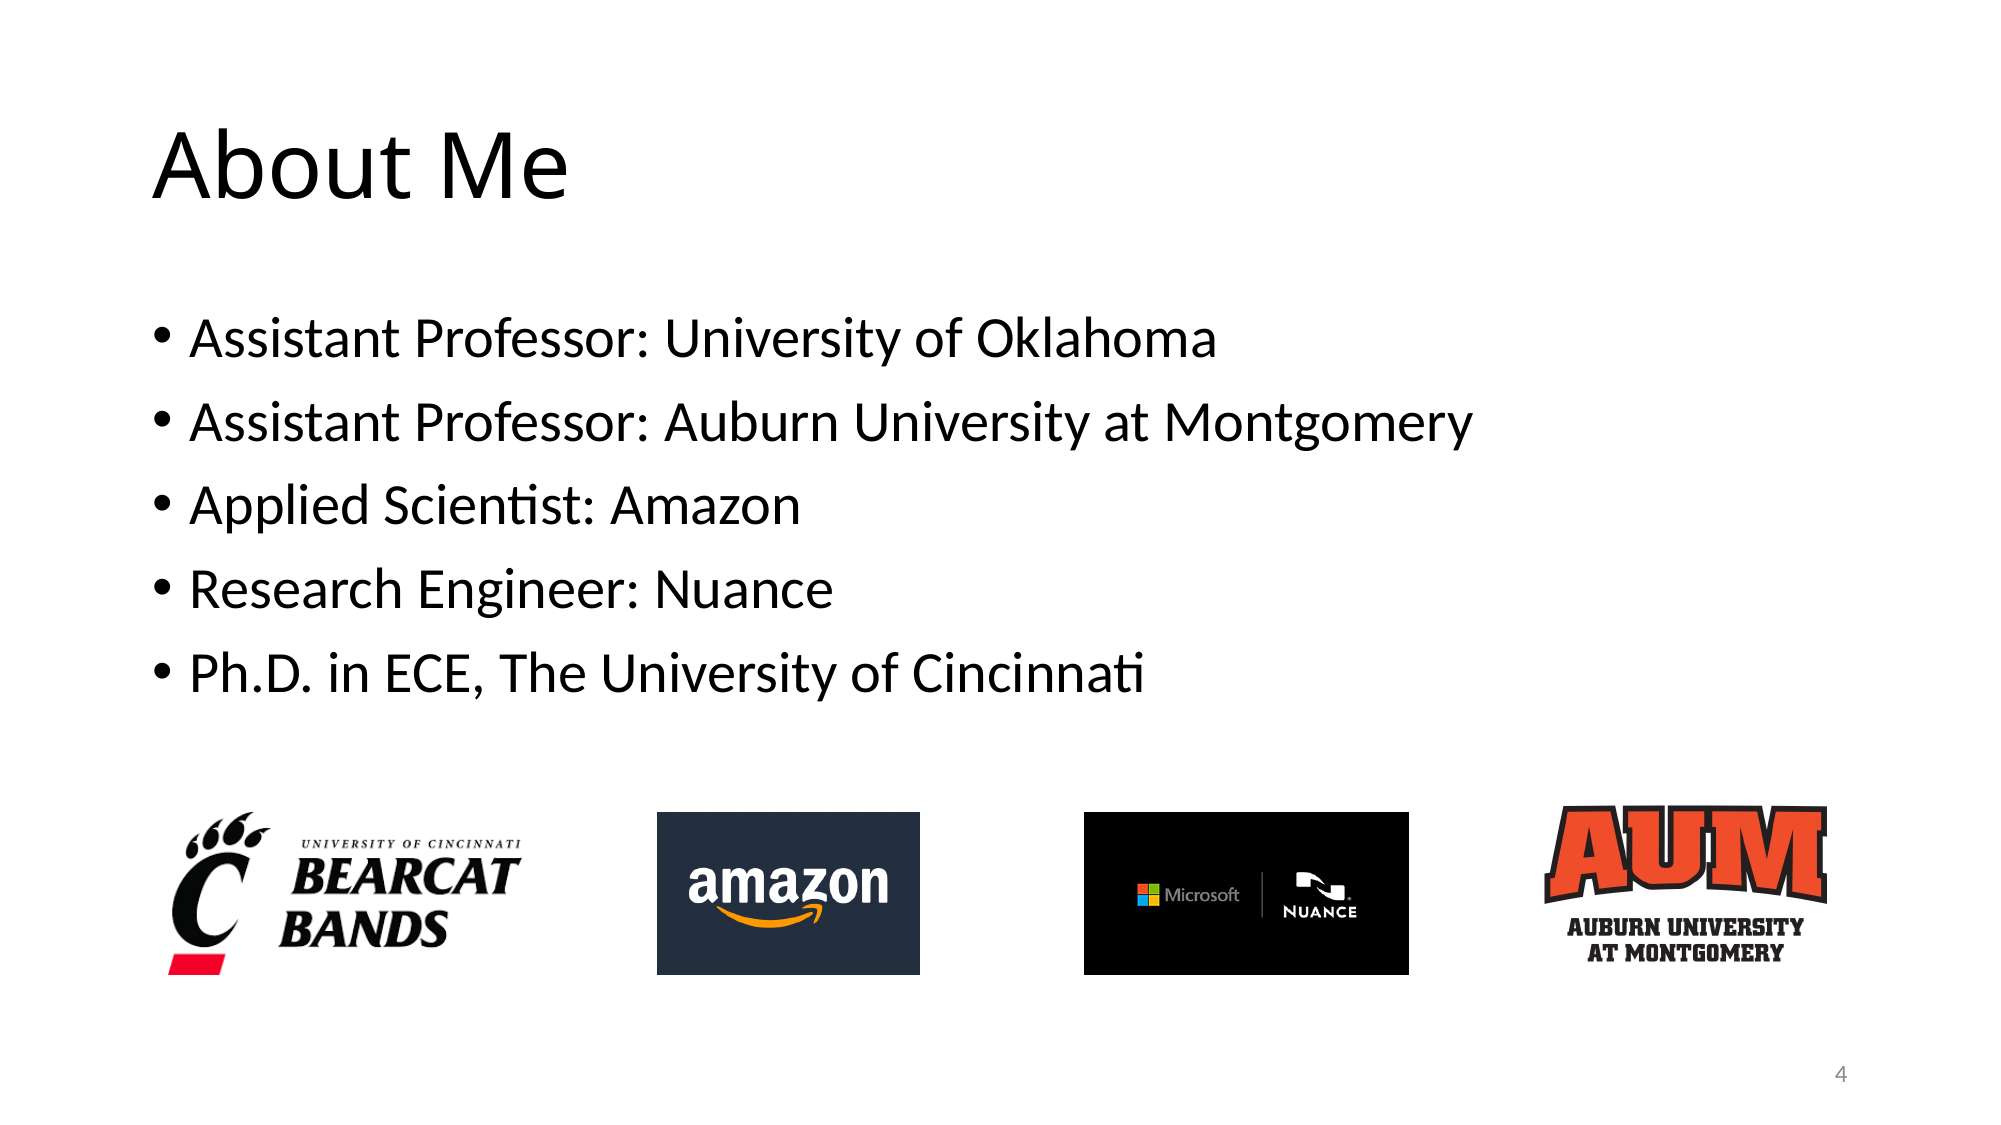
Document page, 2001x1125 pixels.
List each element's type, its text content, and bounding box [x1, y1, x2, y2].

picture [1537, 789, 1832, 975]
list Assistant Professor: University of Oklahoma Assistant Professor: Auburn University at Montgomery Applied Scientist: Amazon Research Engineer: Nuance Ph.D. in ECE, The University of Cincinnati [137, 299, 1863, 1014]
slide_number 4 [1412, 1042, 1863, 1103]
title About Me [137, 59, 1863, 278]
picture [657, 812, 920, 975]
picture [168, 812, 522, 975]
picture [1084, 812, 1409, 975]
